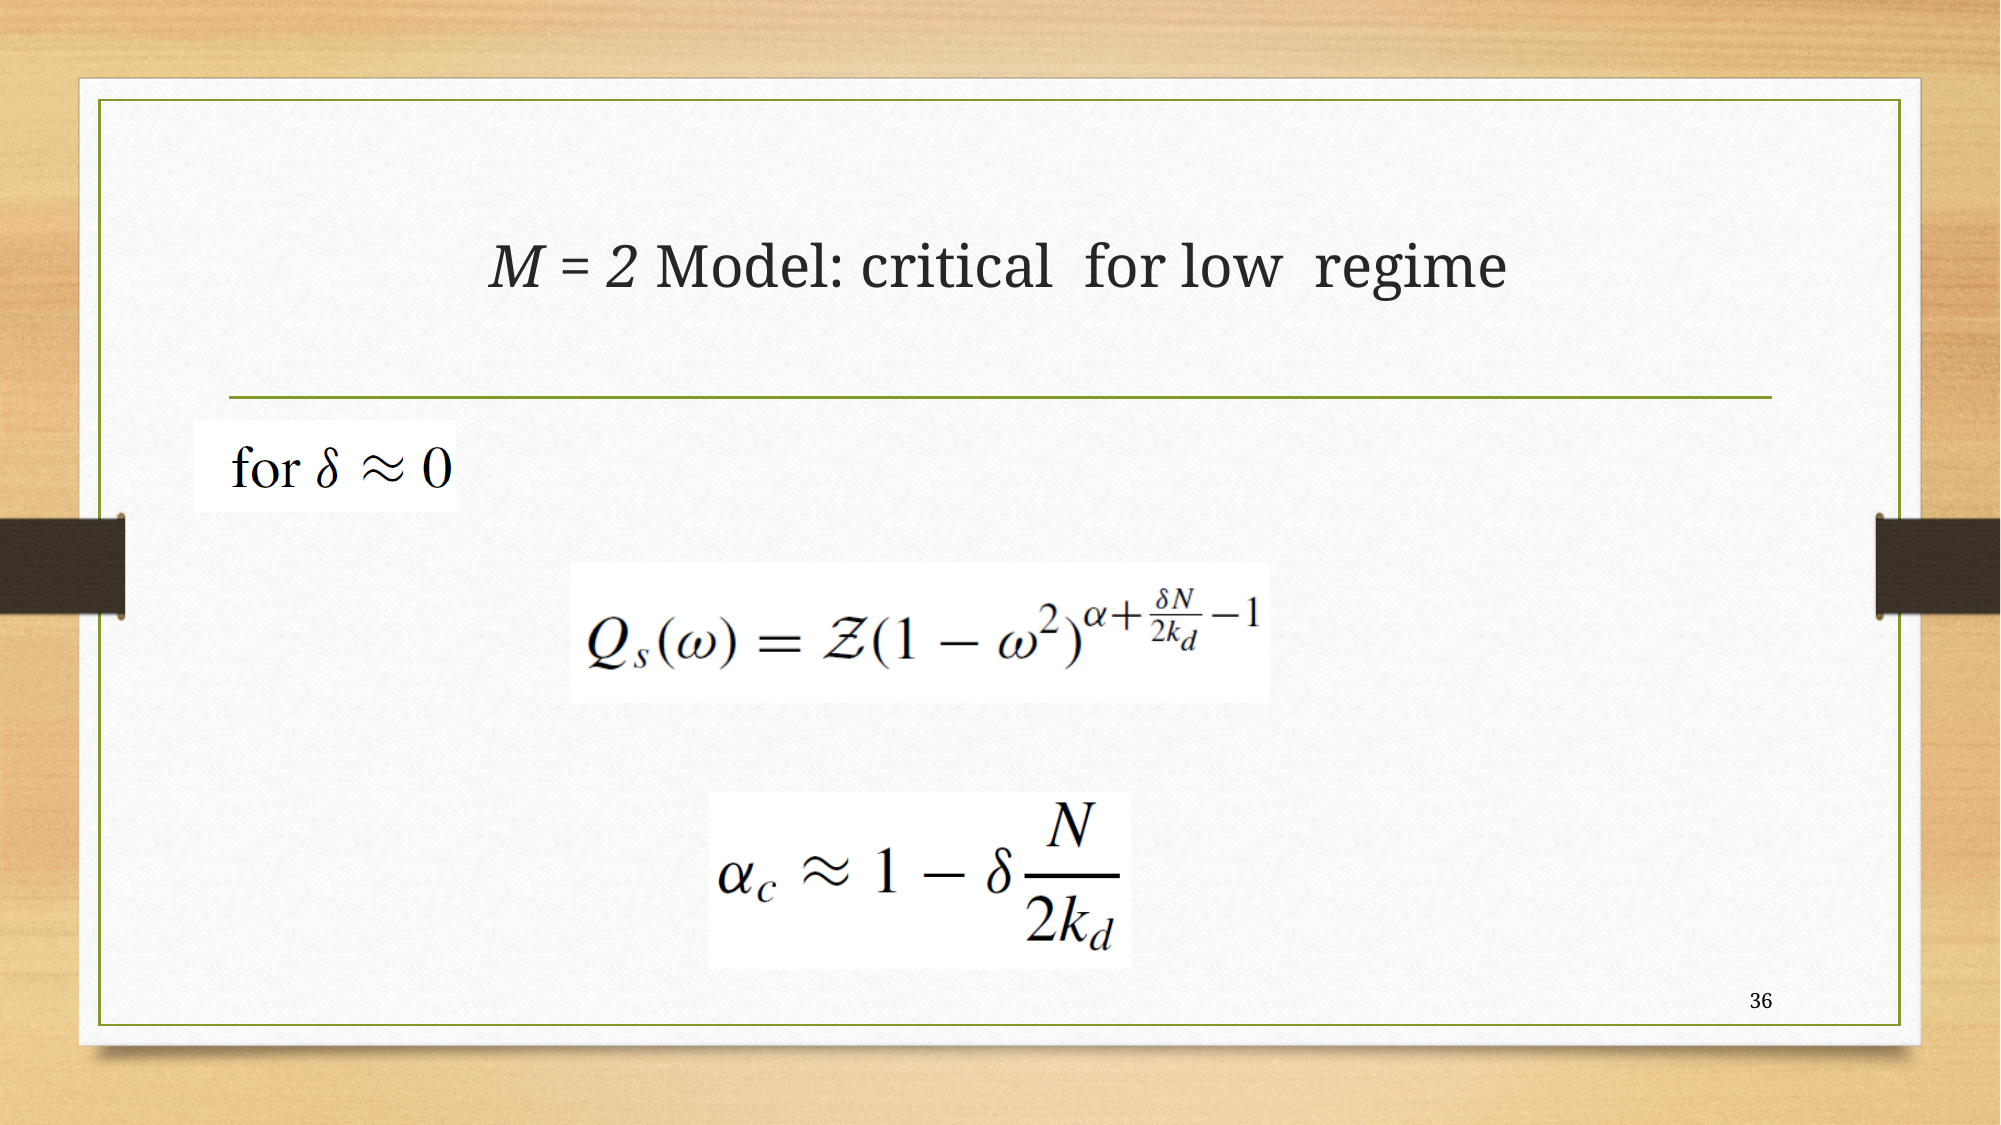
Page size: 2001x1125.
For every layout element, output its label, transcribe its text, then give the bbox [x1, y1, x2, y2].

slide_number 36 [1698, 979, 1788, 1025]
picture [0, 0, 2001, 1125]
